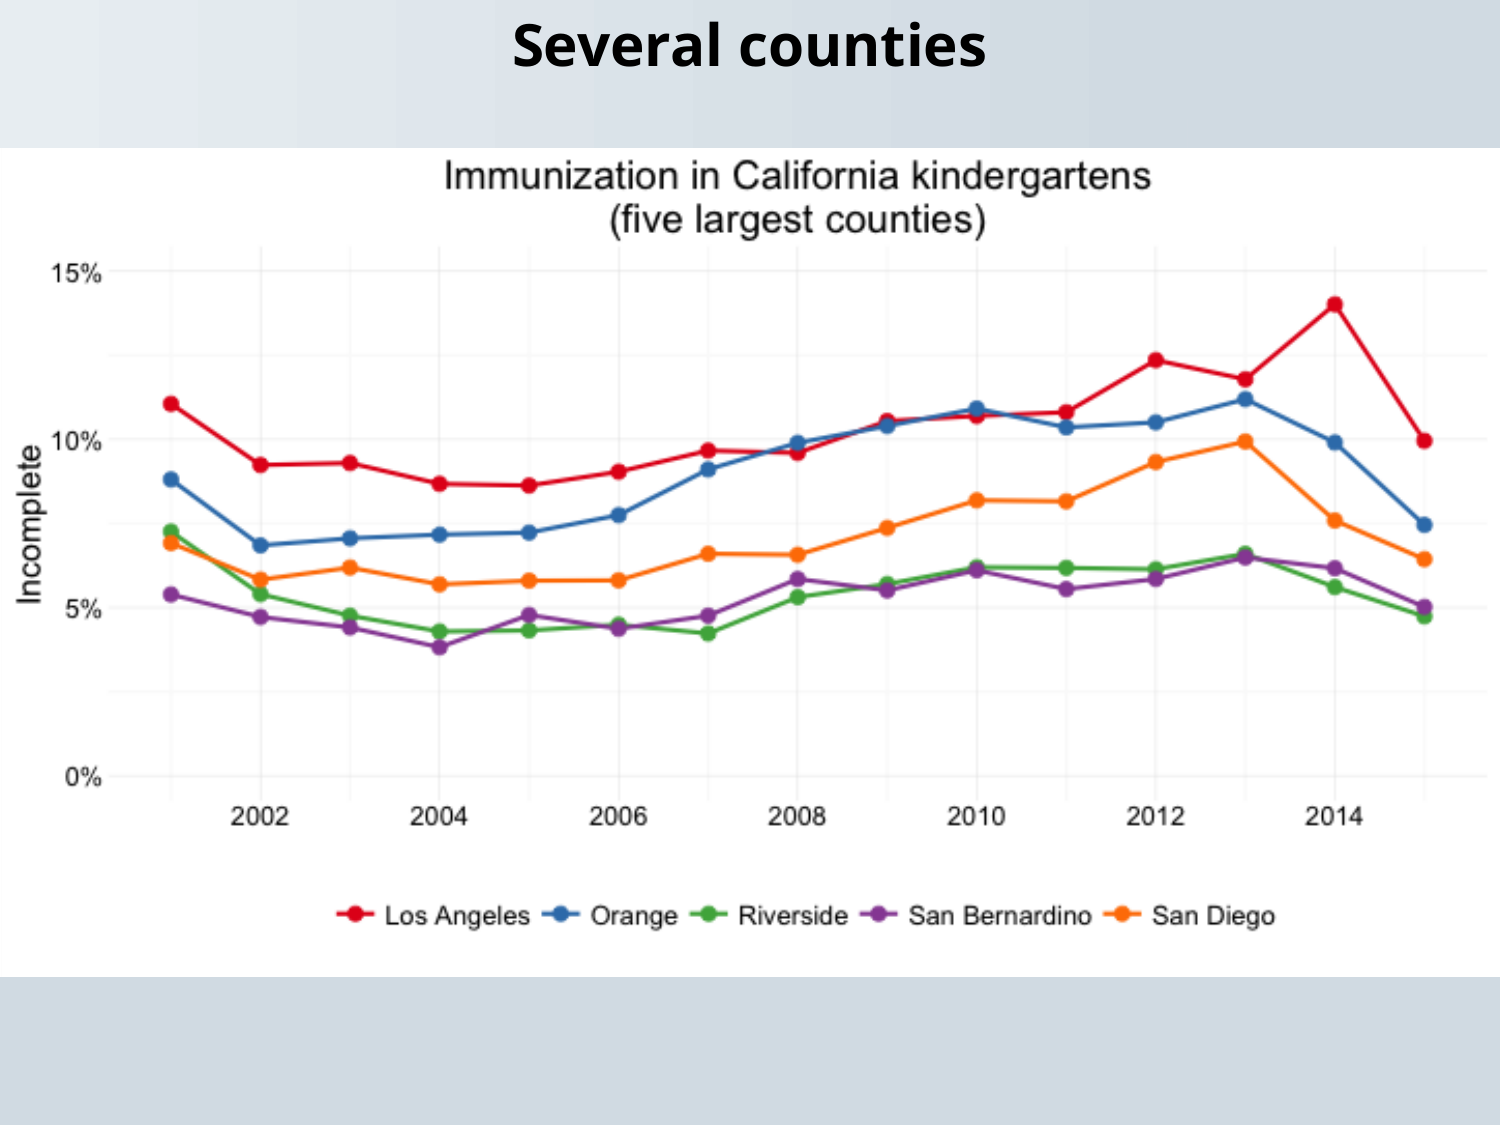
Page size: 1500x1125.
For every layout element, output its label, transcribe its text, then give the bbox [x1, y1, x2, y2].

picture [0, 148, 1500, 977]
text_box Several counties [0, 0, 1500, 86]
